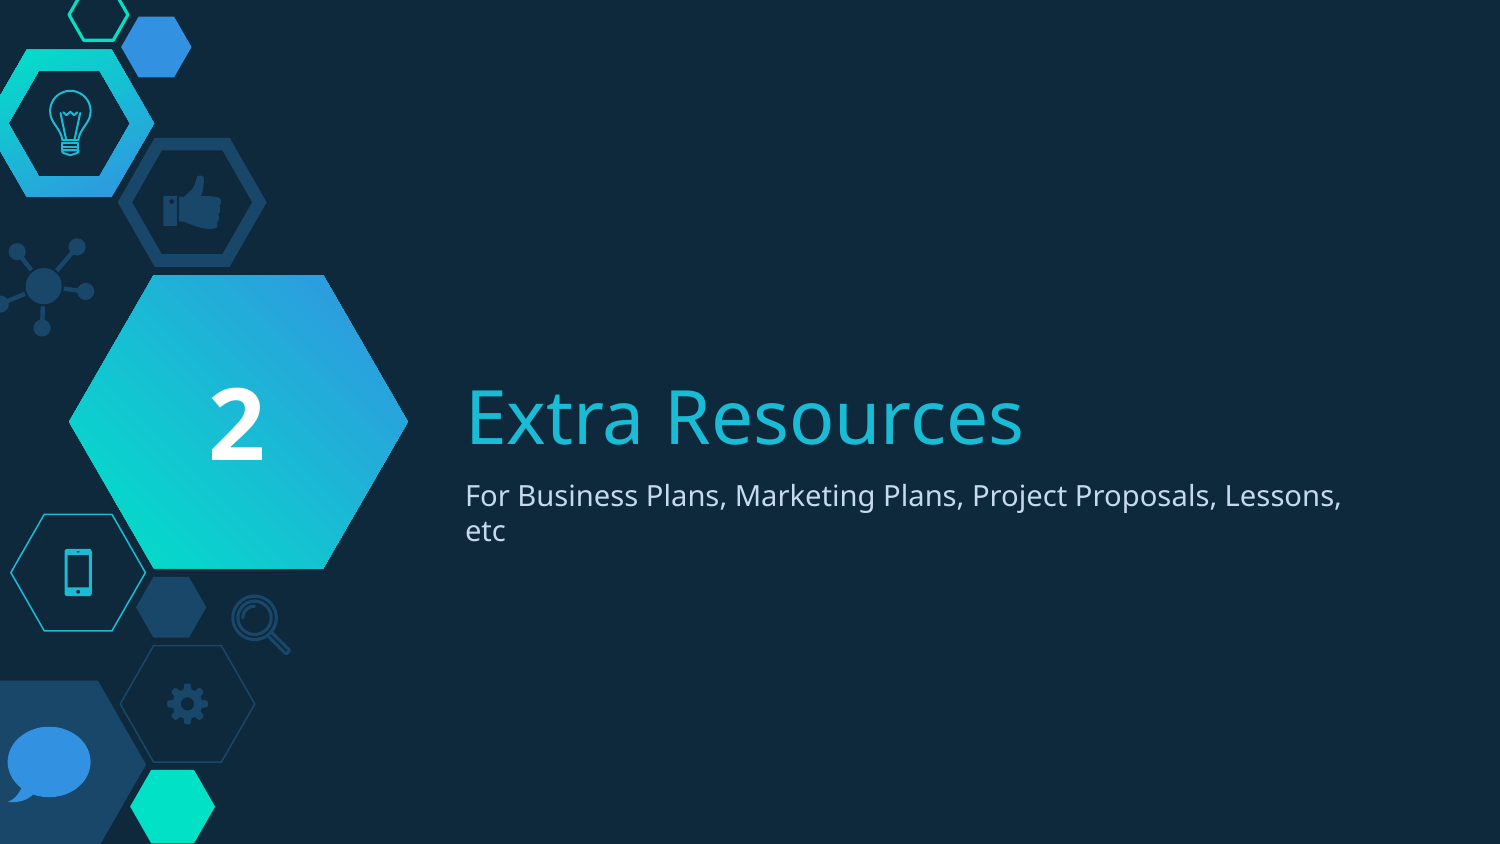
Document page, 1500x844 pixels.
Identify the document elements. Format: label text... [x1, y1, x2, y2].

title Extra Resources [450, 284, 1375, 462]
text_box 2 [67, 274, 407, 566]
subtitle For Business Plans, Marketing Plans, Project Proposals, Lessons, etc [450, 462, 1385, 592]
